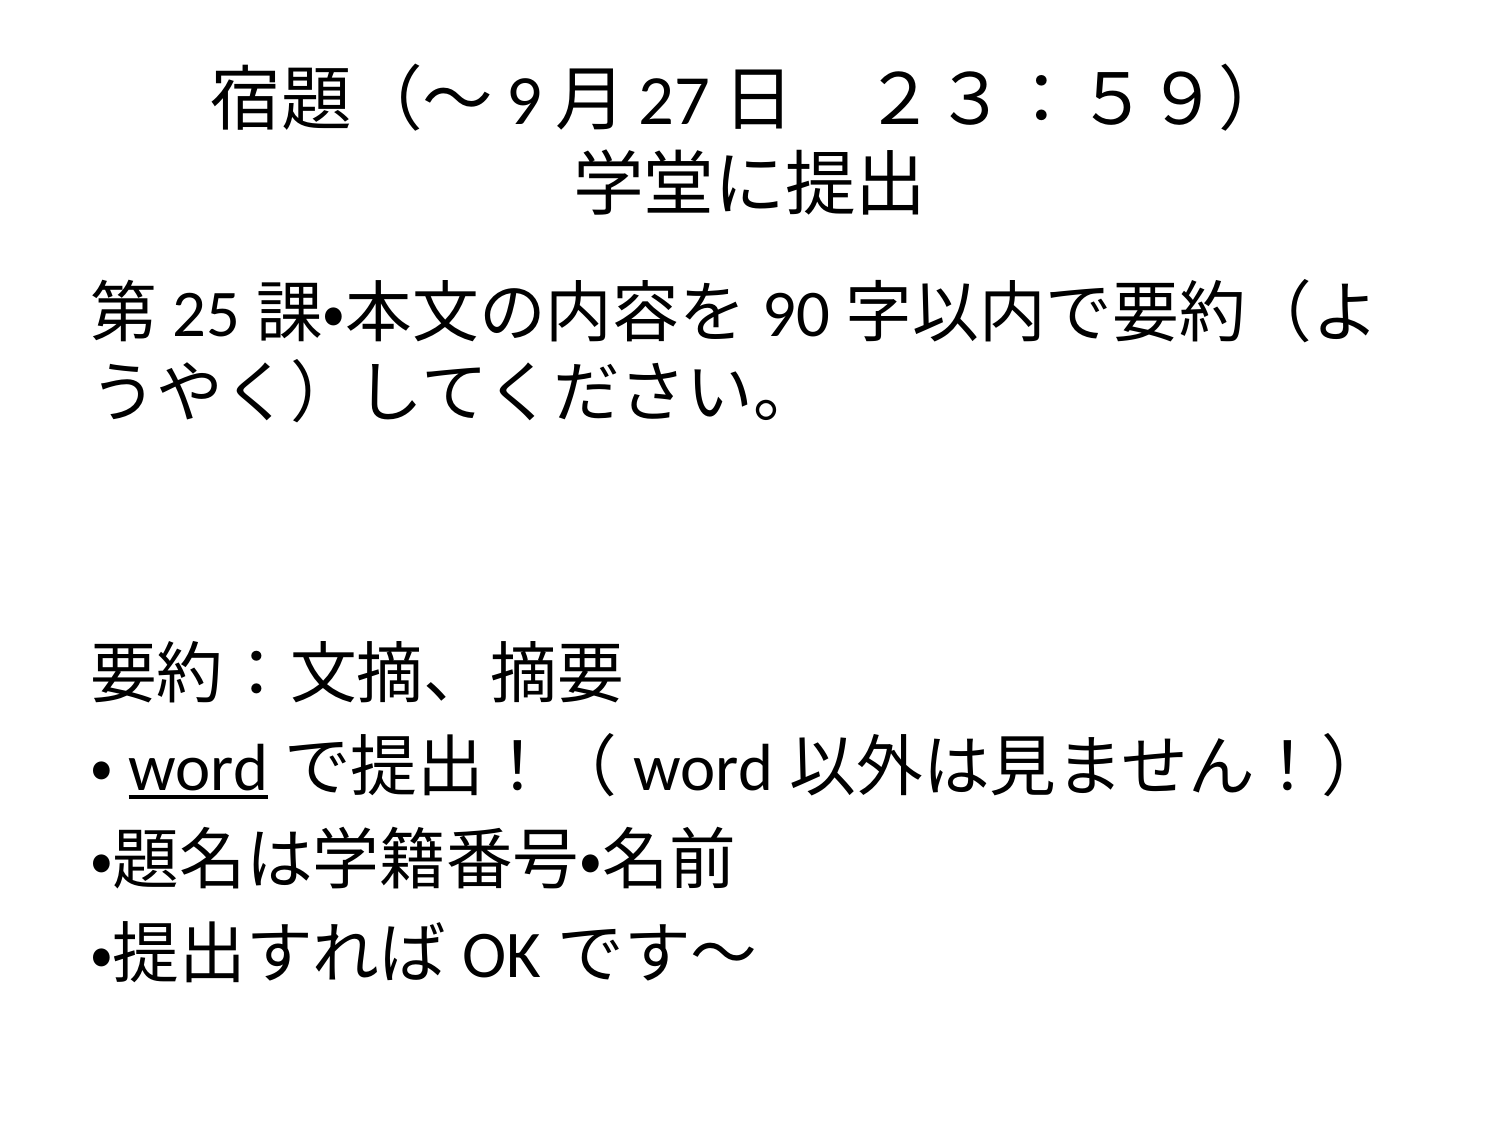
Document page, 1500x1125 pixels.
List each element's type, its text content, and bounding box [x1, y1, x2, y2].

title 宿題（～9月27日 ２３：５９） 学堂に提出 [75, 45, 1425, 233]
list 第25課・本文の内容を90字以内で要約（ようやく）してください。 要約：文摘、摘要 ・wordで提出！（word以外は見ません！） ・題名は学籍番号・名前 ・提出すればOKです～ [75, 262, 1425, 1005]
